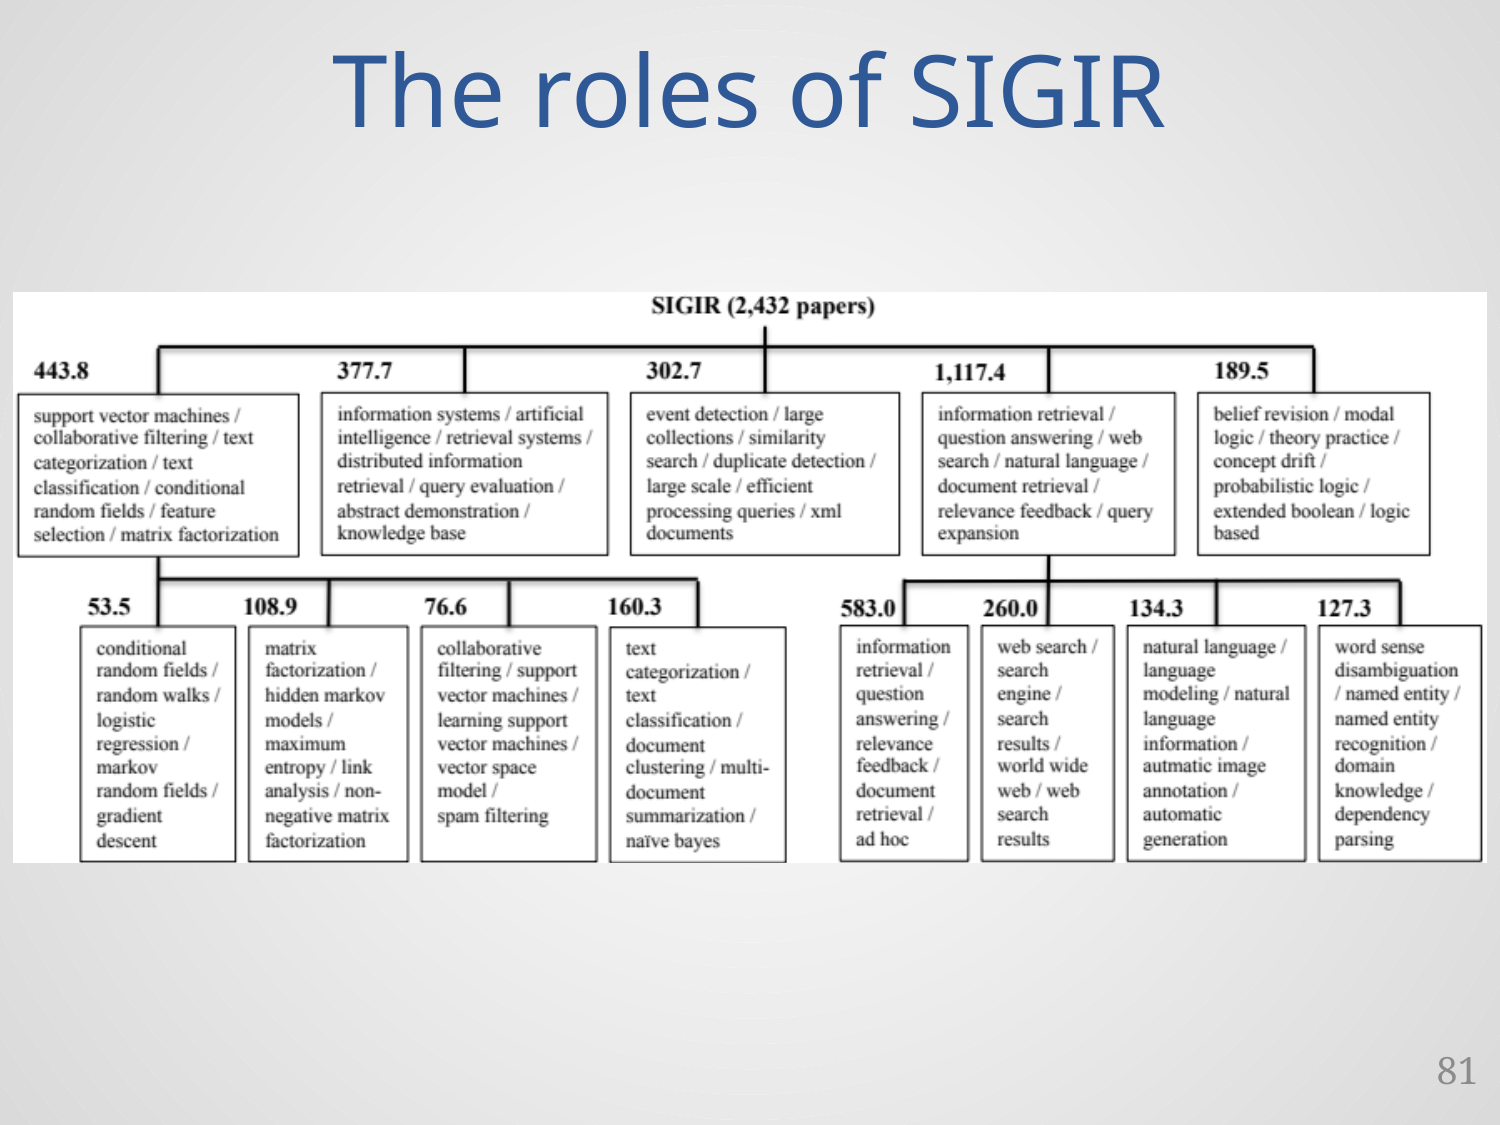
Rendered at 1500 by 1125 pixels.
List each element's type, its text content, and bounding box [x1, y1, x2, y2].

slide_number 81 [1401, 1042, 1494, 1103]
picture [12, 292, 1487, 863]
title The roles of SIGIR [75, 26, 1425, 155]
